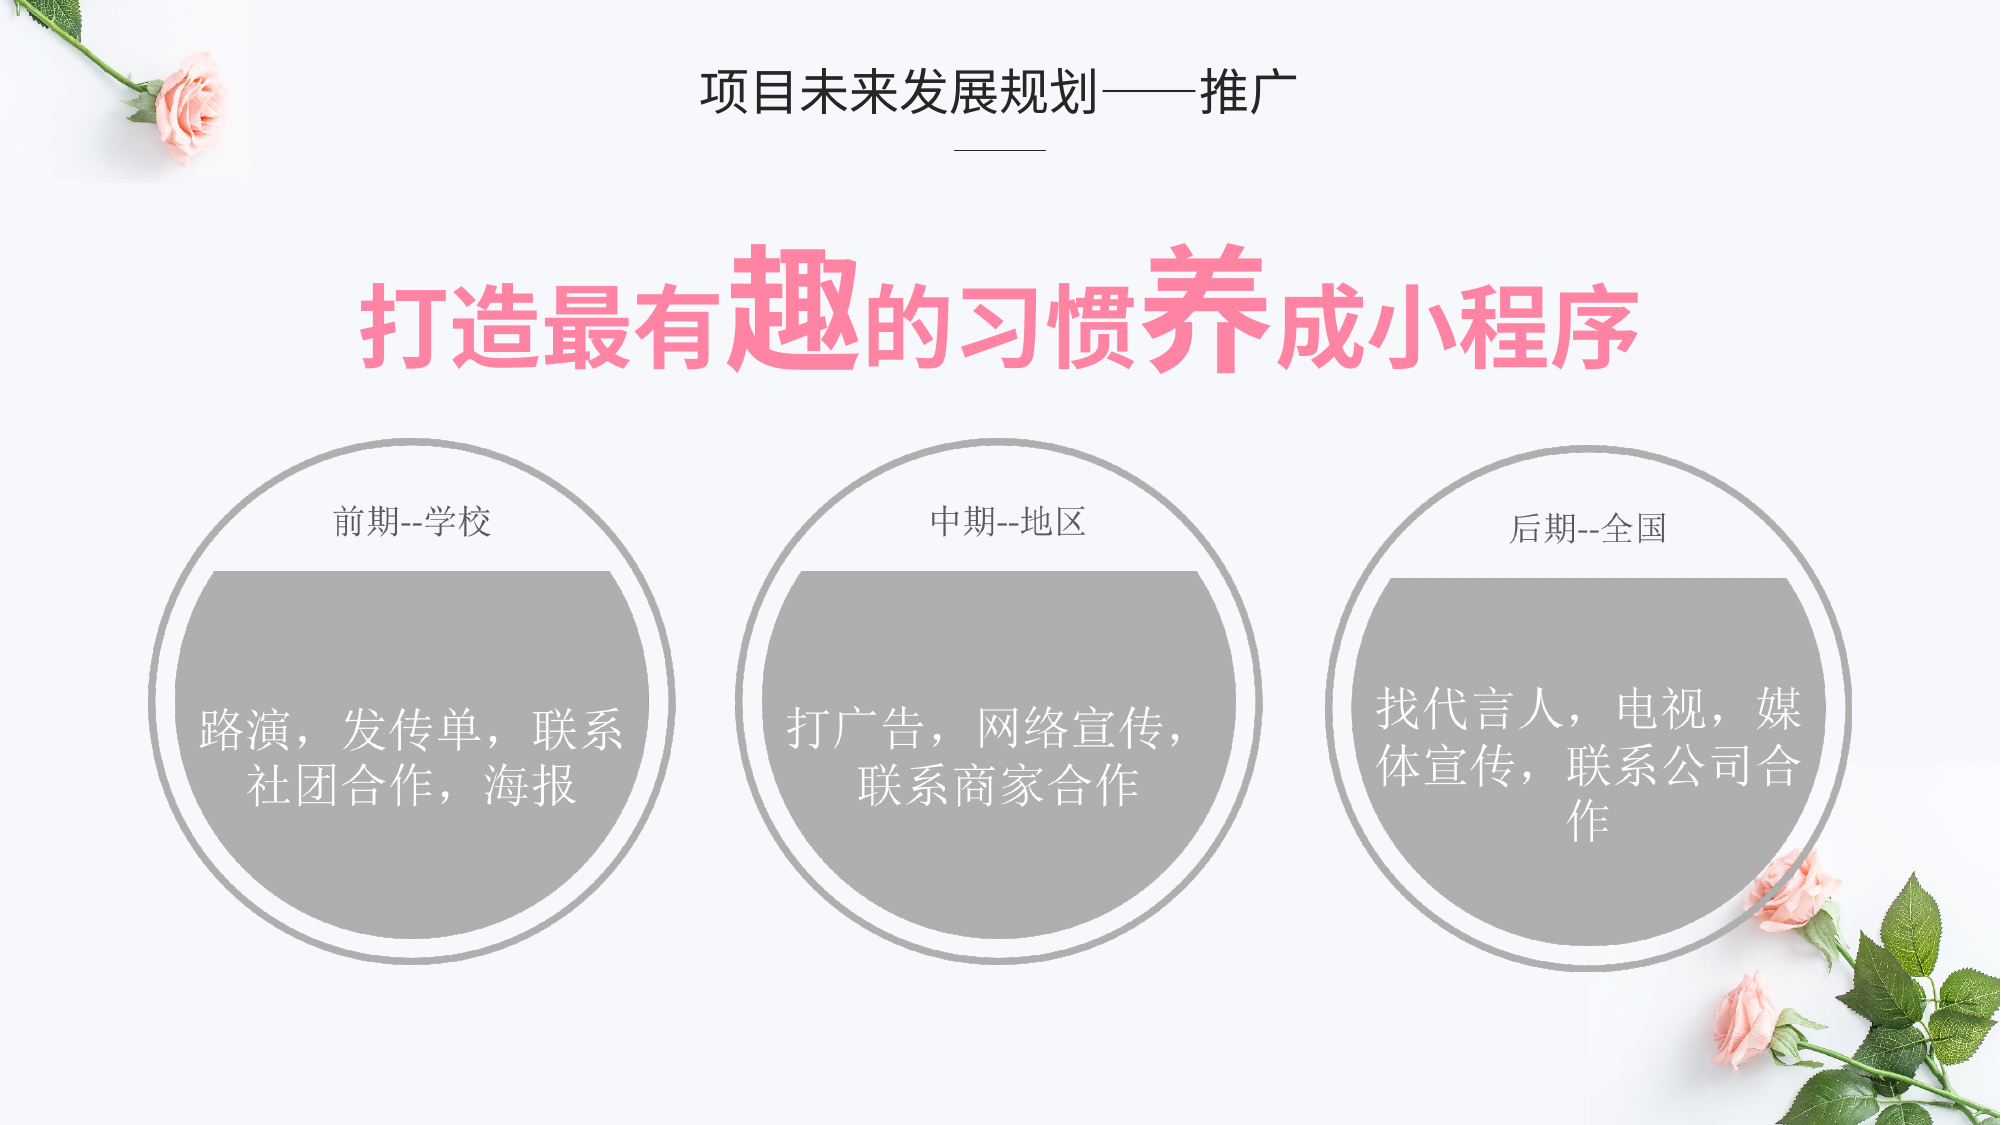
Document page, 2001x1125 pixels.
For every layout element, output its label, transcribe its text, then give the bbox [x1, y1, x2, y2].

text_box 打造最有趣的习惯养成小程序 [343, 216, 1657, 396]
picture [0, 0, 252, 183]
text_box 项目未来发展规划——推广 [685, 53, 1315, 129]
picture [148, 438, 2000, 1125]
